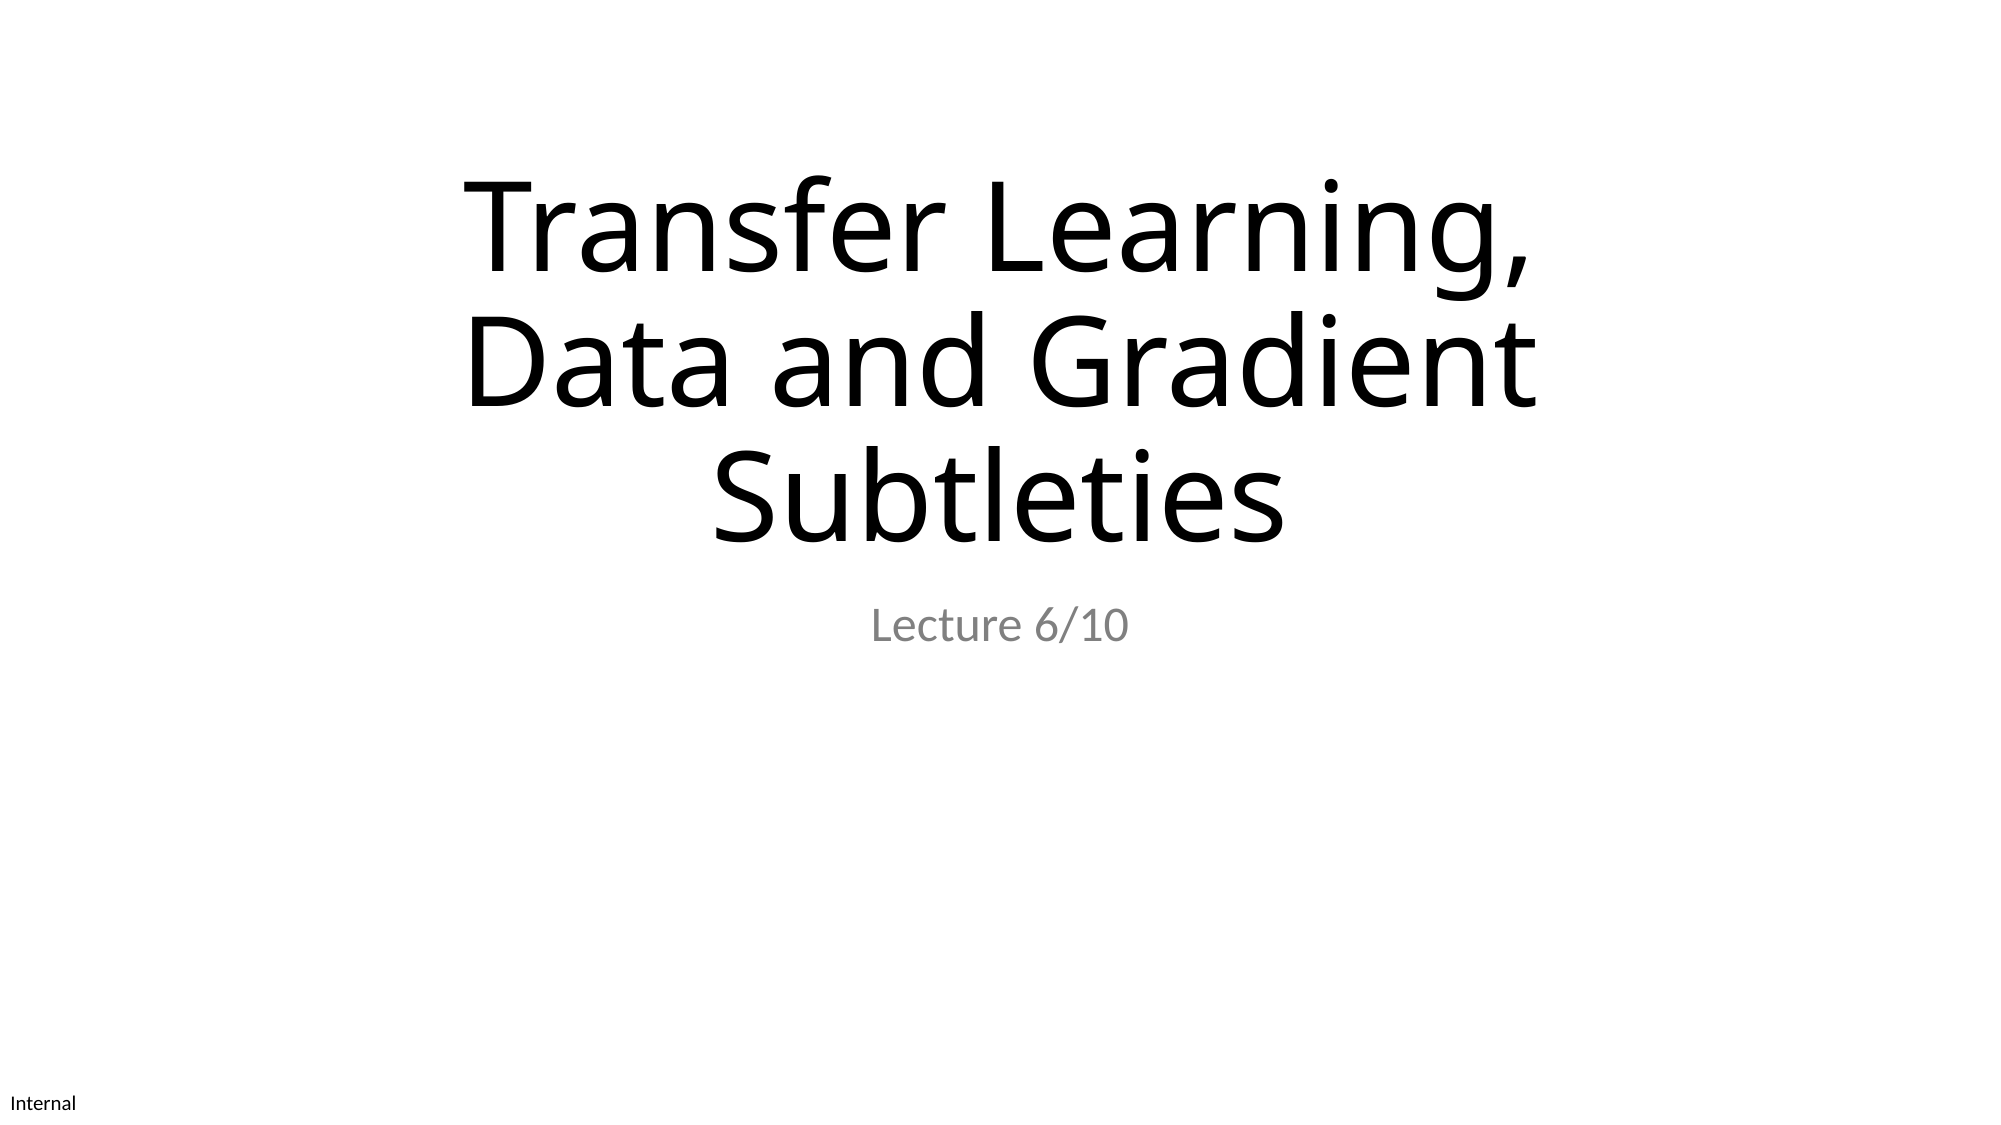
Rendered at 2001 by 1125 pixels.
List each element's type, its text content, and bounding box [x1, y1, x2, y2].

subtitle Lecture 6/10 [249, 590, 1750, 863]
title Transfer Learning, Data and Gradient Subtleties [249, 184, 1750, 576]
